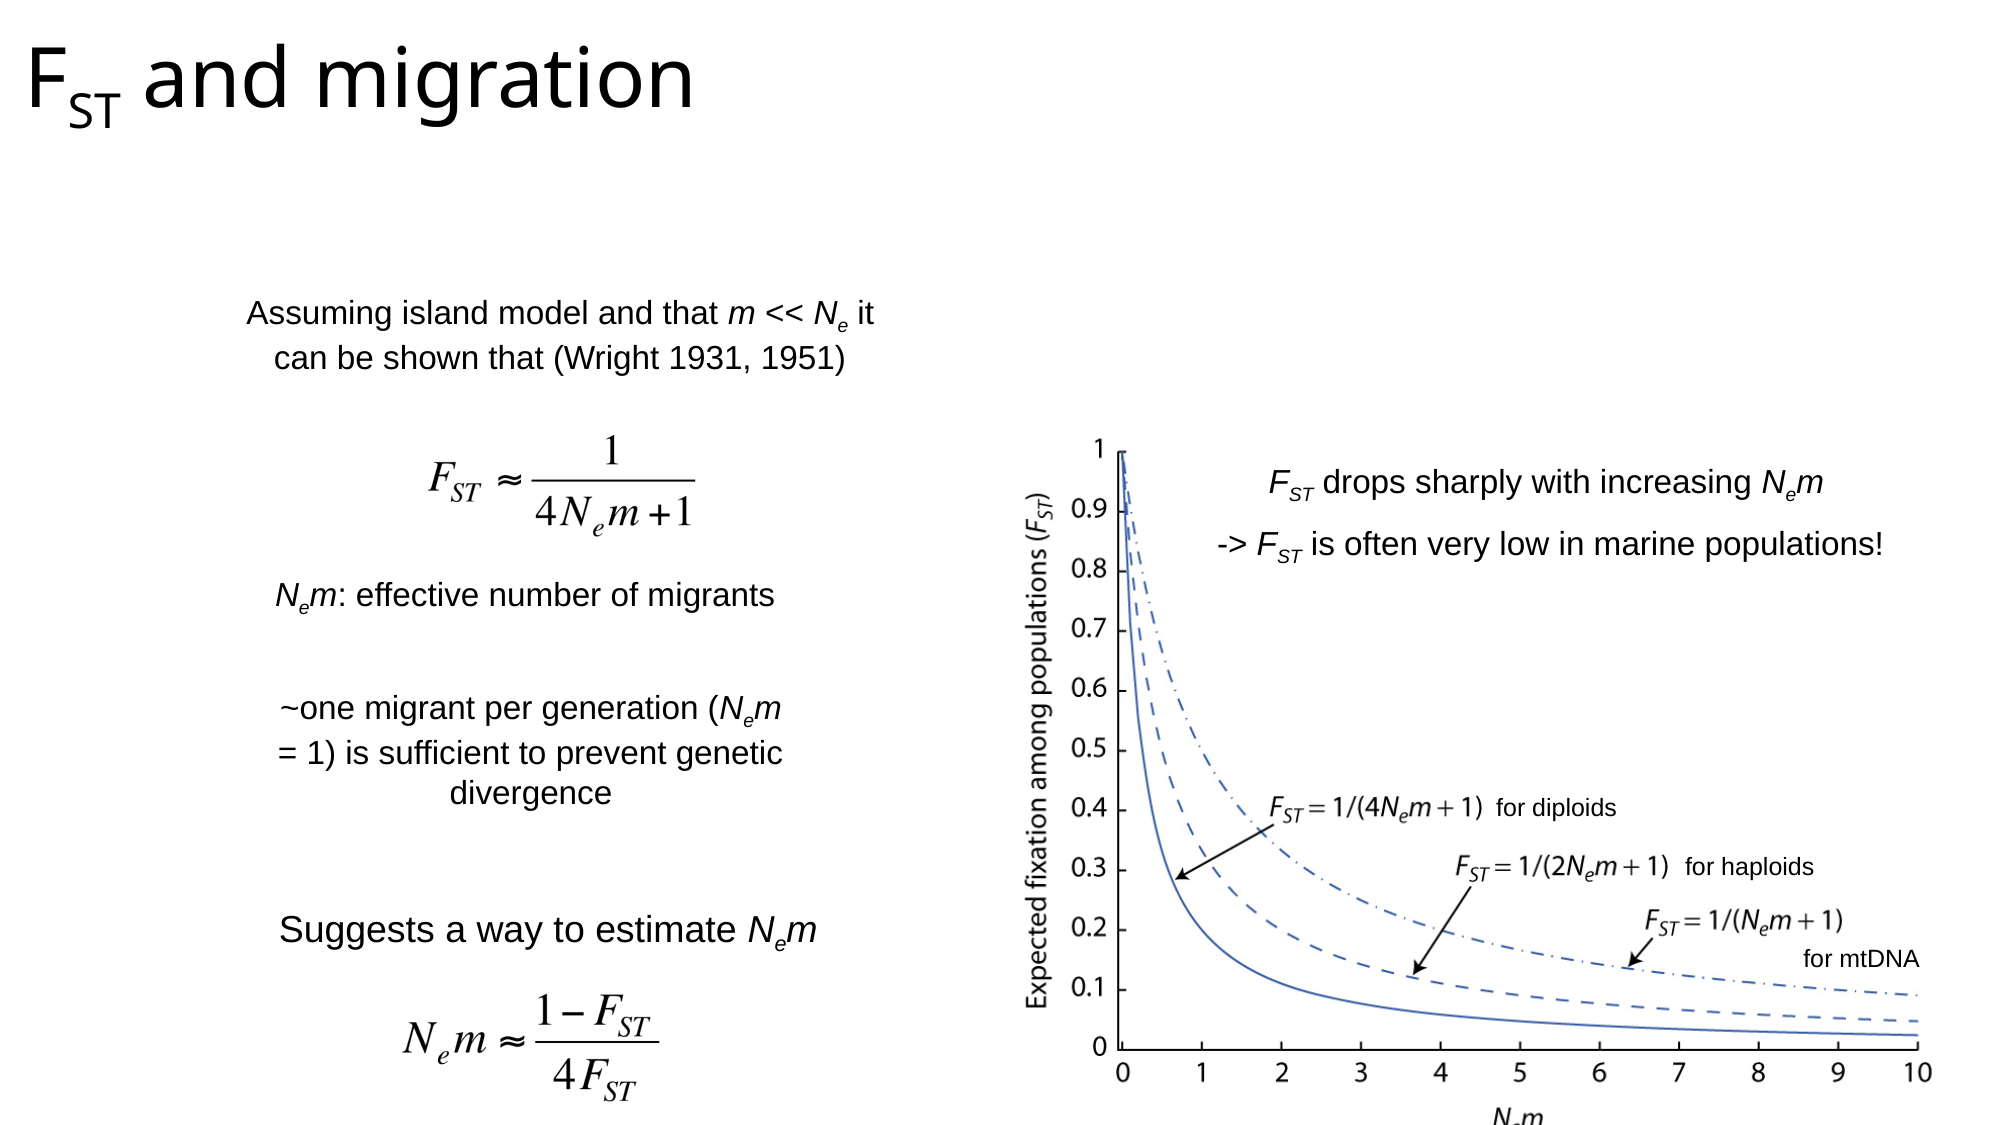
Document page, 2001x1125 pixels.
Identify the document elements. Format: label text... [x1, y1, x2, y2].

text_box Assuming island model and that m << Ne it can be shown that (Wright 1931, 1951) [211, 283, 909, 384]
text_box ~one migrant per generation (Nem = 1) is sufficient to prevent genetic divergence [253, 678, 809, 819]
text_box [395, 981, 667, 1107]
title FST and migration [9, 0, 1735, 154]
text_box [260, 423, 861, 621]
picture [1003, 422, 1954, 1125]
text_box Suggests a way to estimate Nem [264, 897, 833, 964]
